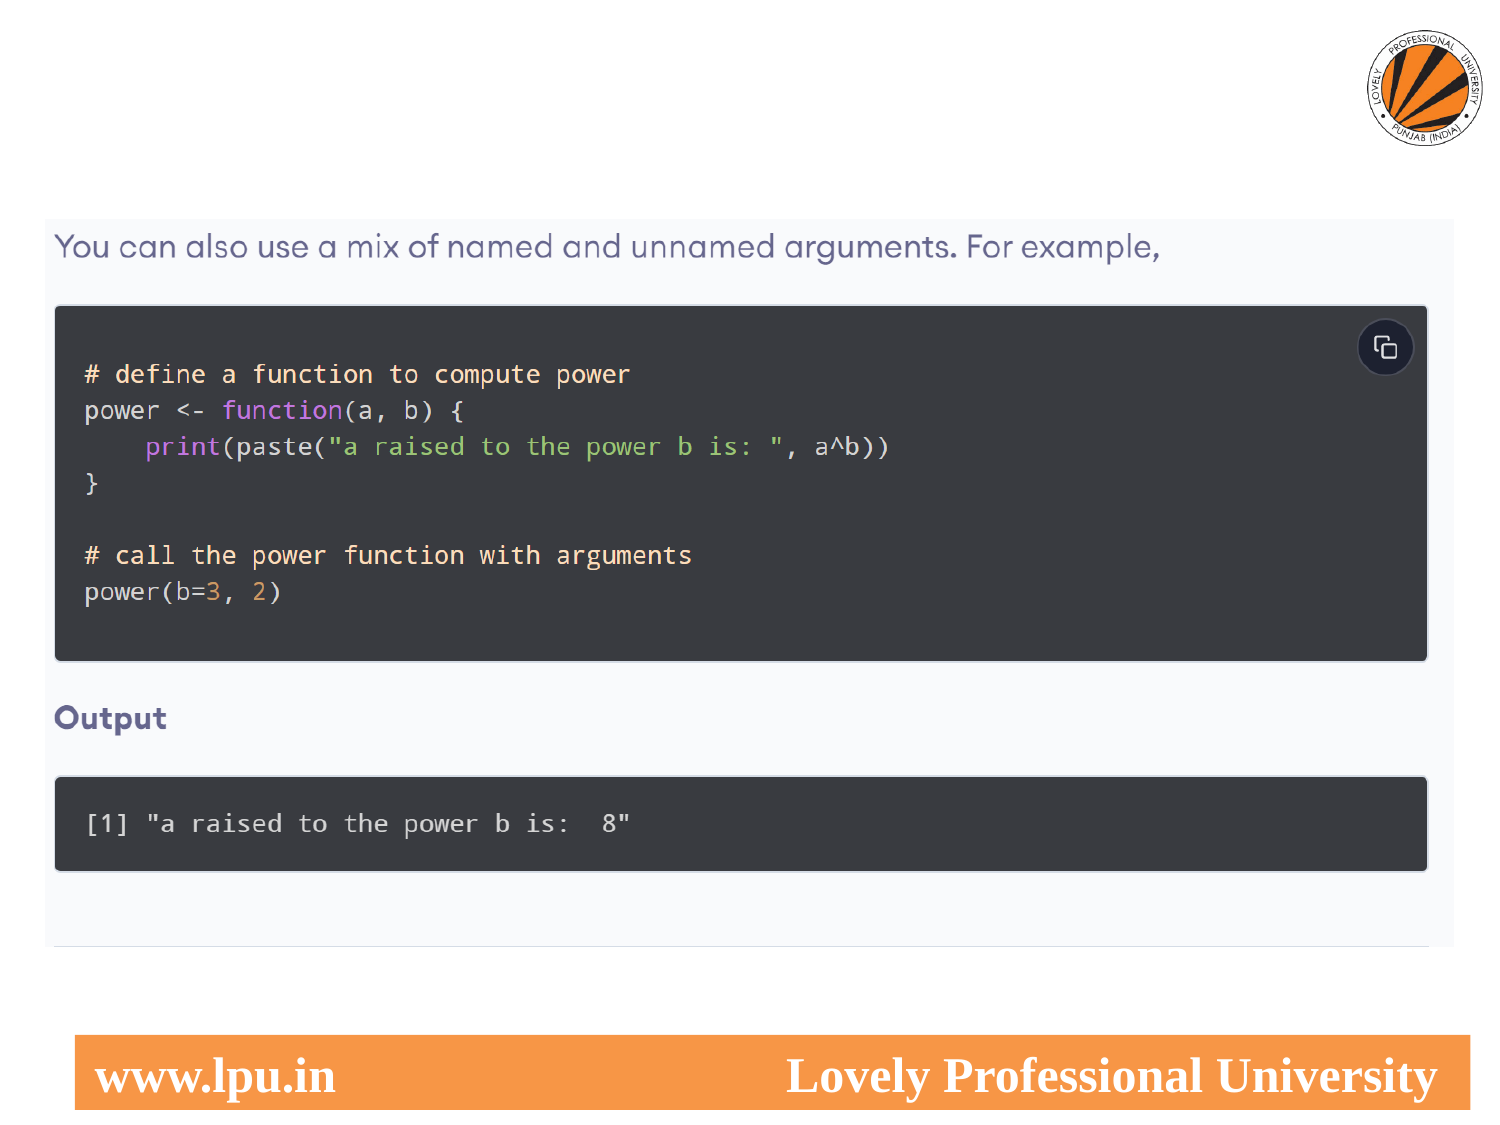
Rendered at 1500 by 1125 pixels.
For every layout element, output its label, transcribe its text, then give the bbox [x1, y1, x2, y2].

picture [1366, 30, 1483, 147]
picture [45, 219, 1455, 947]
text_box www.lpu.in Lovely Professional University [74, 1034, 1471, 1110]
